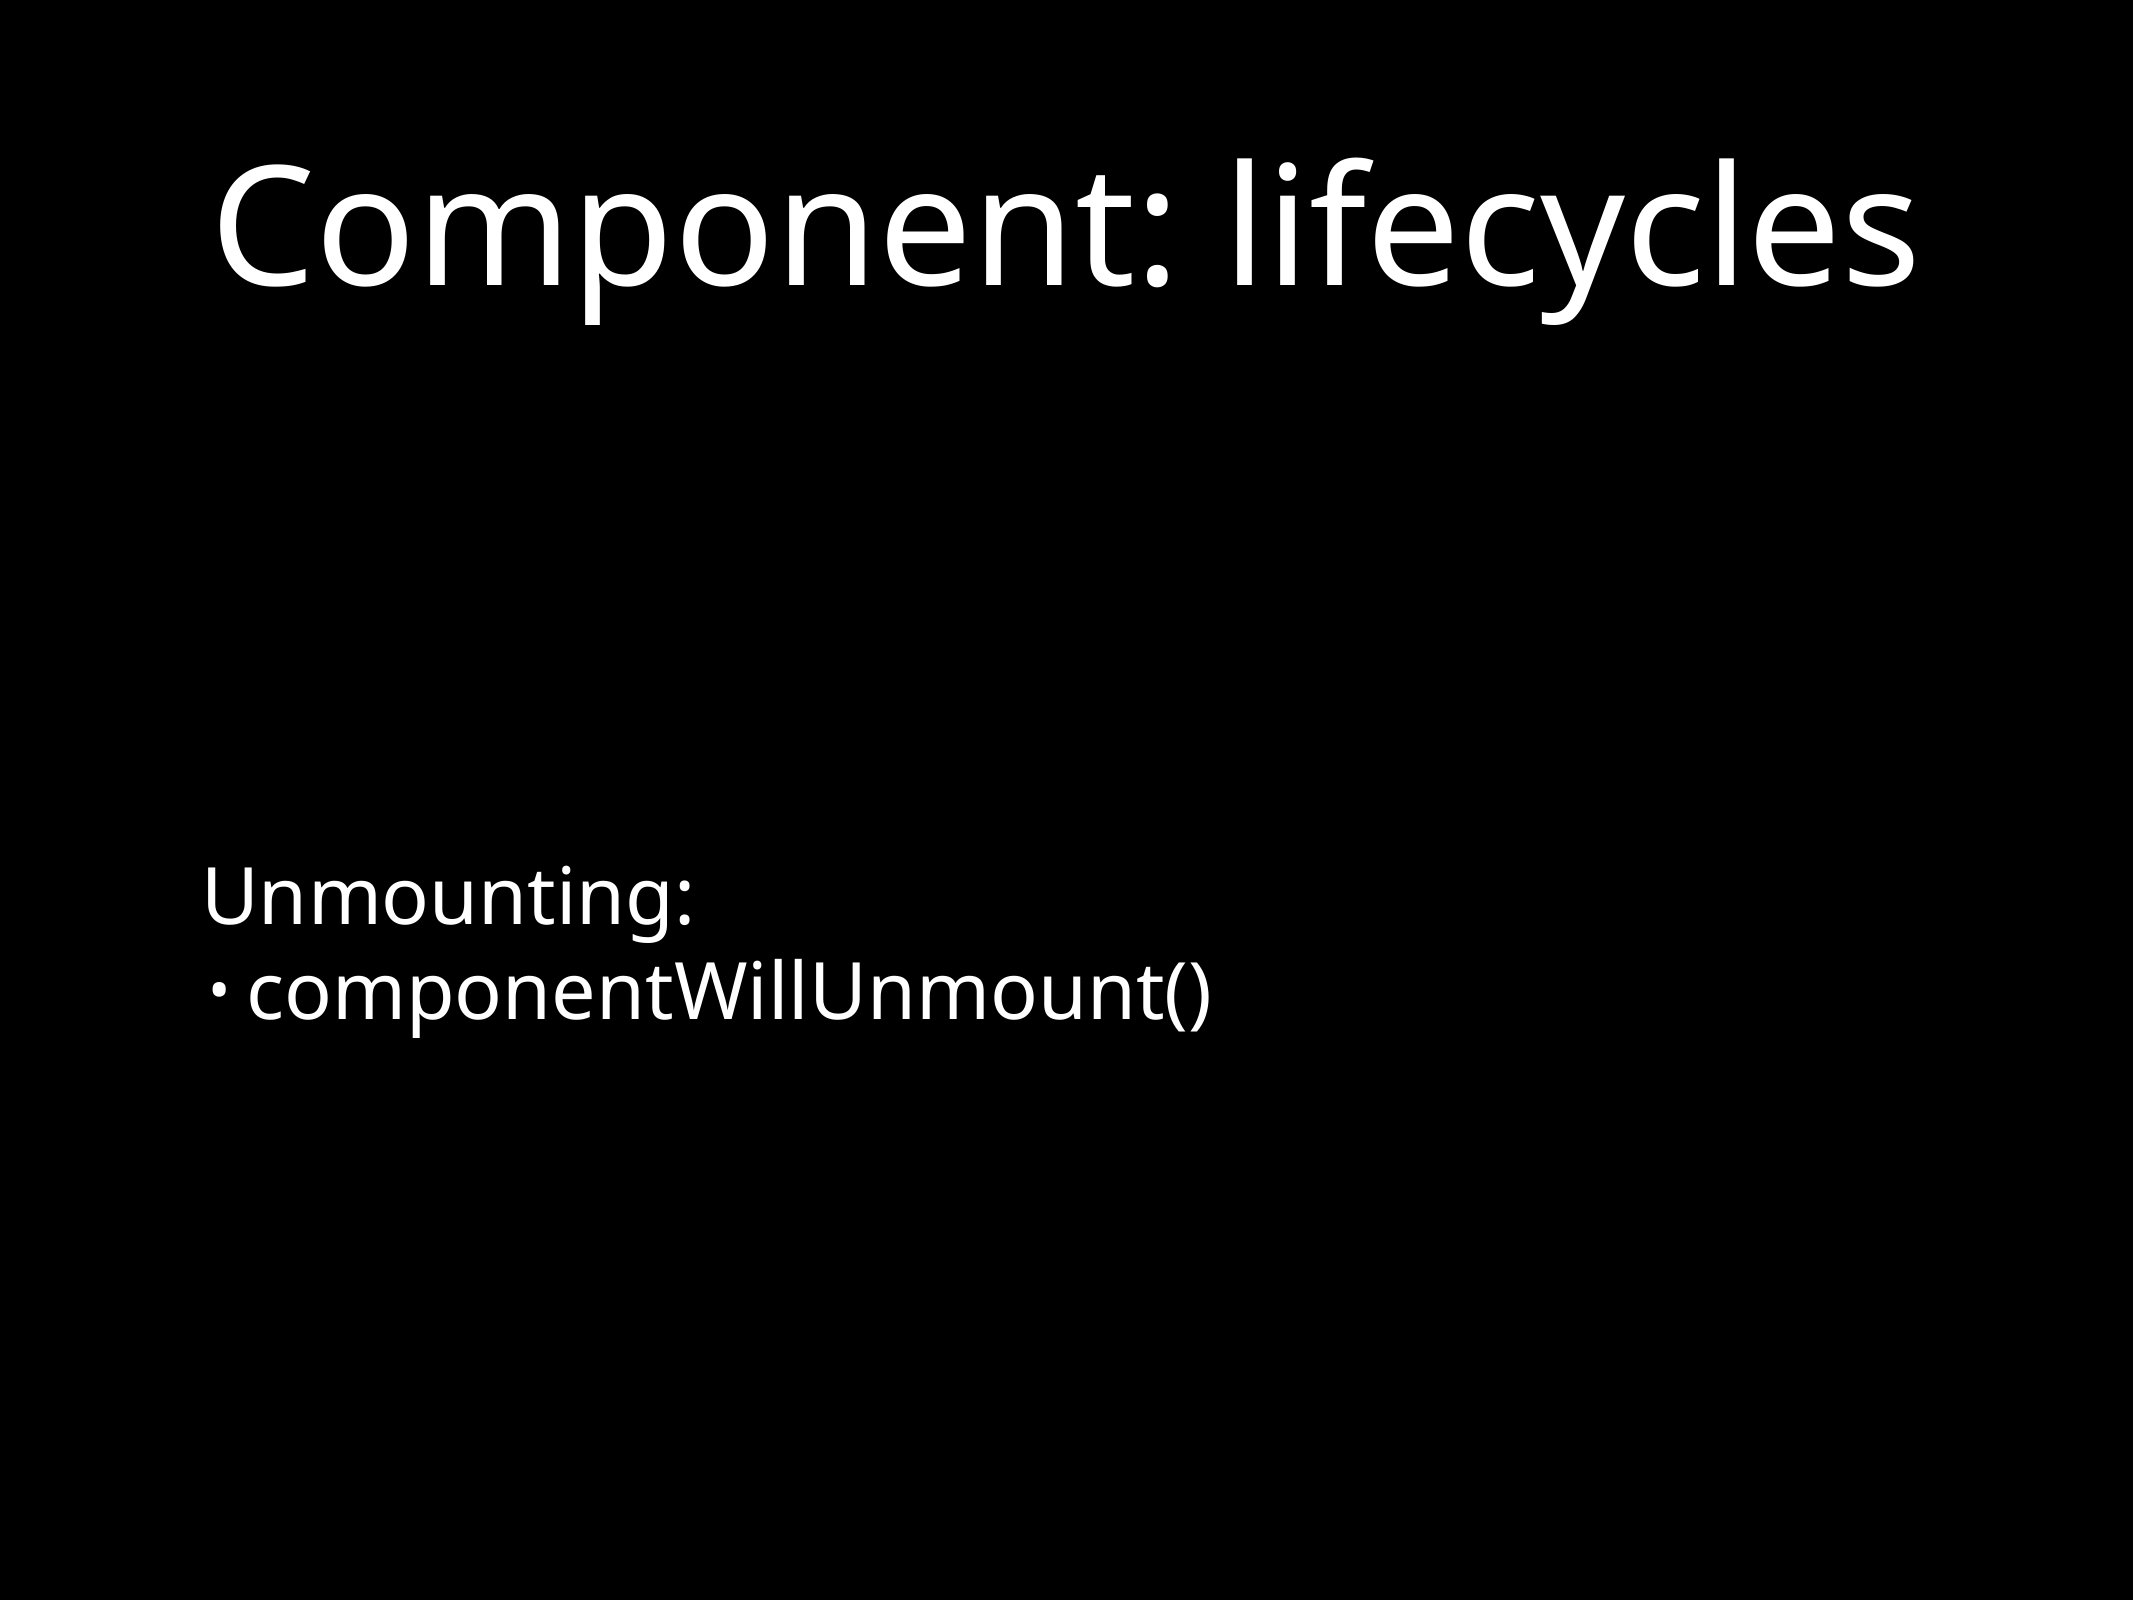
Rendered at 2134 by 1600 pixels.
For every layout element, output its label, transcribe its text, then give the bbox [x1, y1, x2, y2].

list Unmounting: componentWillUnmount() [156, 425, 1978, 1457]
title Component: lifecycles [156, 41, 1978, 396]
